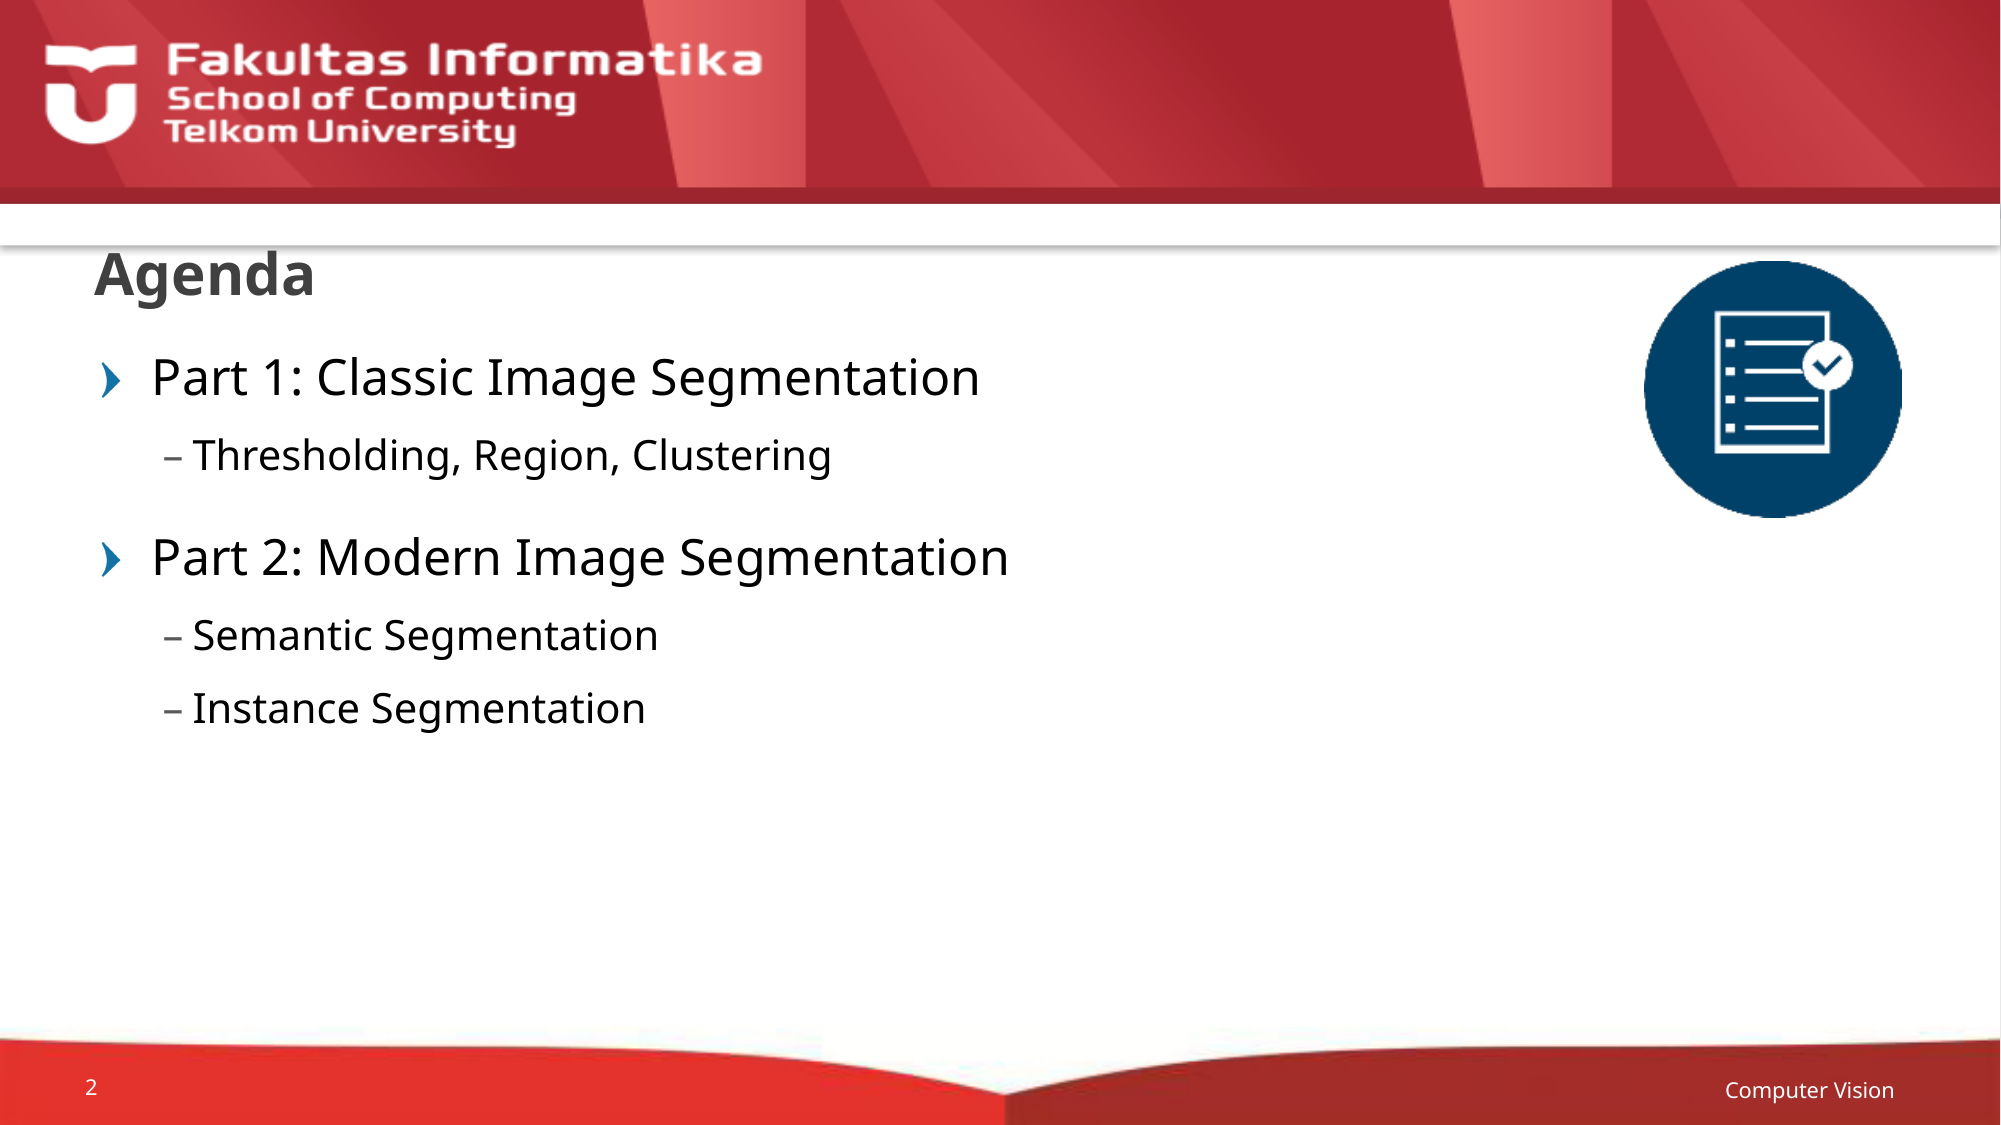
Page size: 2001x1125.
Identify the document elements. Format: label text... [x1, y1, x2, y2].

list Part 1: Classic Image Segmentation Thresholding, Region, Clustering Part 2: Modern Image Segmentation Semantic Segmentation Instance Segmentation [80, 329, 1902, 990]
slide_number 2 [85, 1058, 164, 1119]
picture [95, 351, 124, 400]
list Computer Vision [1185, 1058, 1911, 1119]
title Agenda [79, 219, 1901, 325]
picture [95, 531, 124, 579]
picture [0, 0, 2001, 1125]
picture [1644, 260, 1902, 519]
